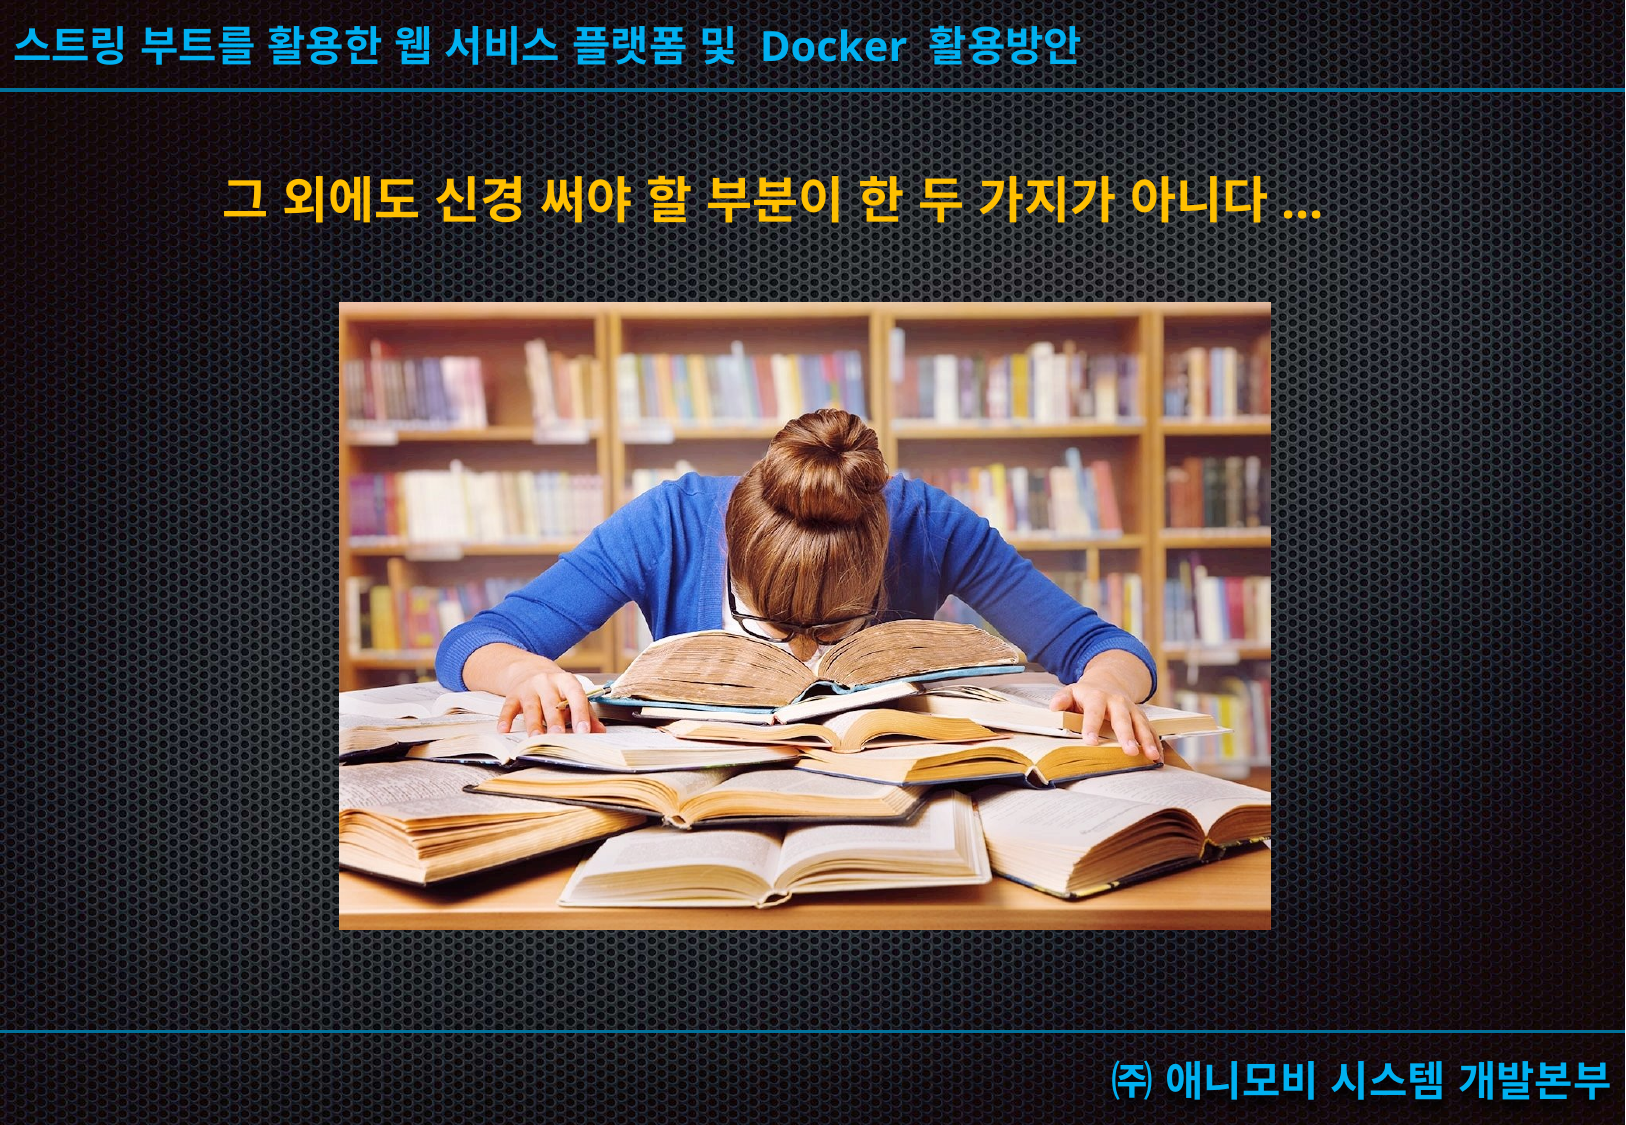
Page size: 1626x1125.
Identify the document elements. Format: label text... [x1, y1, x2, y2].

picture [0, 93, 1625, 1029]
picture [0, 0, 1625, 87]
picture [0, 1034, 1625, 1125]
text_box 그 외에도 신경 써야 할 부분이 한 두 가지가 아니다... [208, 160, 1339, 236]
